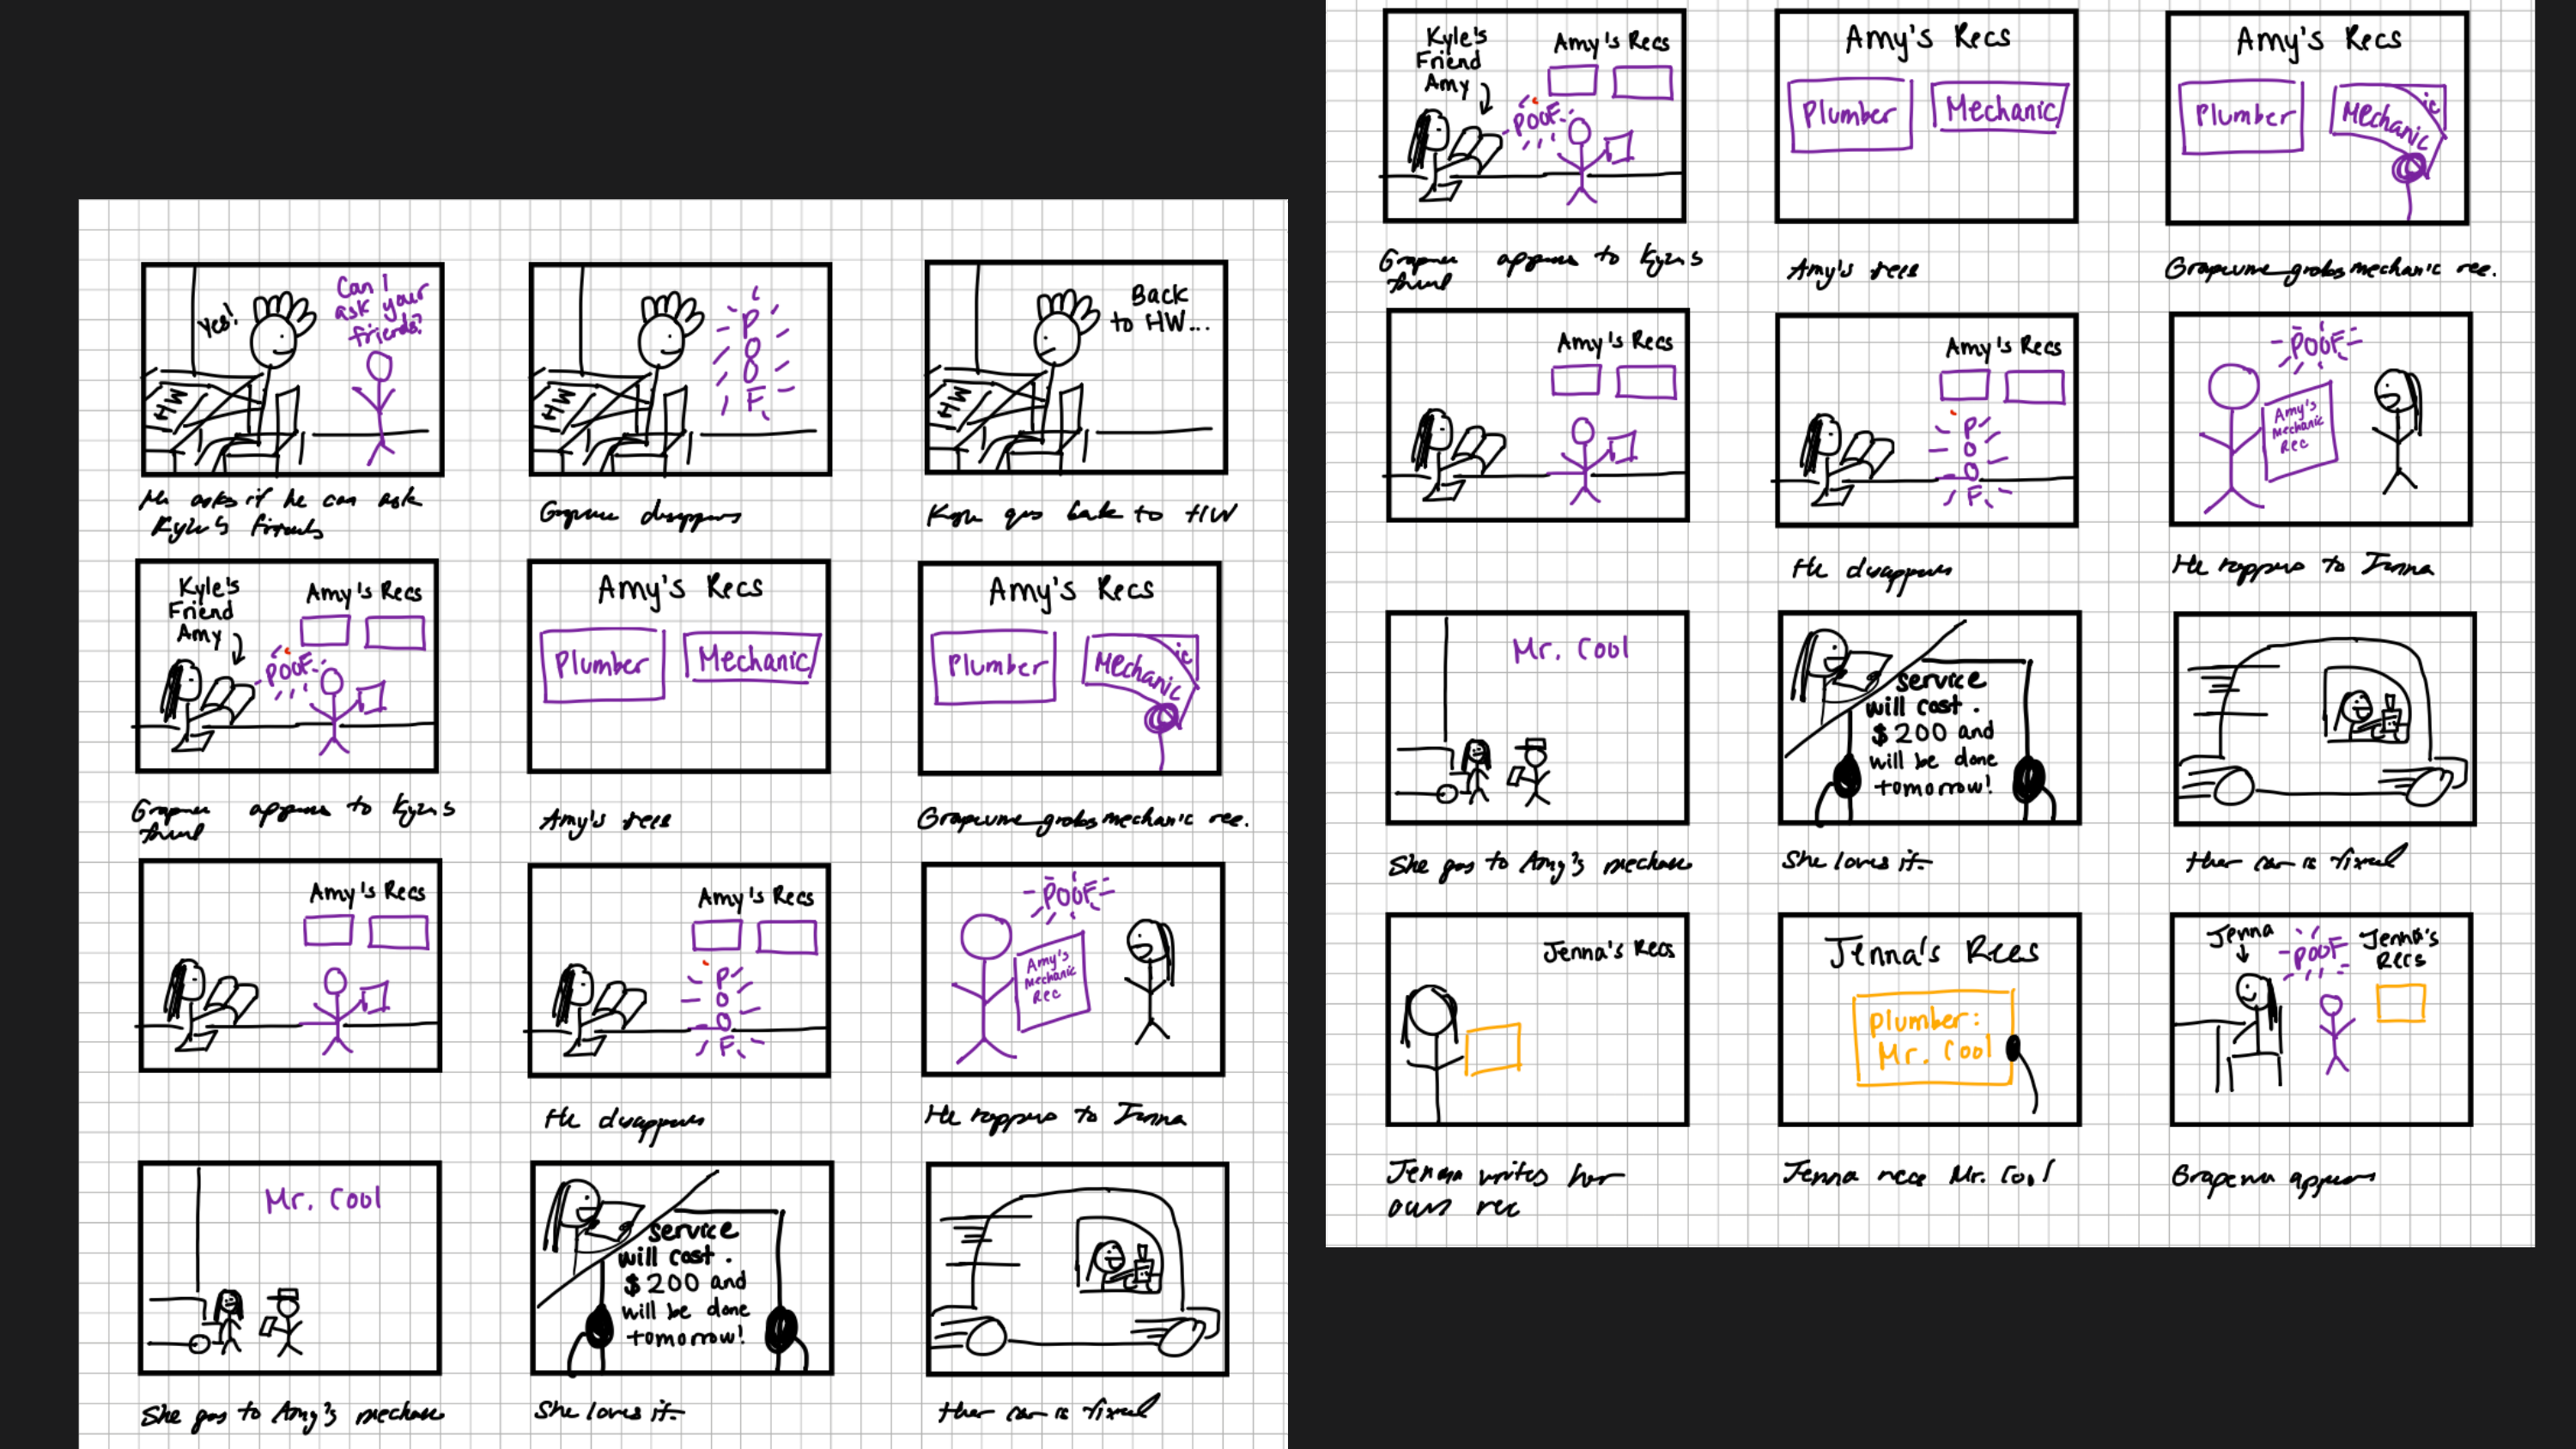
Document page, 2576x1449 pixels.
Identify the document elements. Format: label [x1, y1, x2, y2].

text_box [78, 199, 1288, 1449]
text_box [1326, 0, 2536, 1247]
